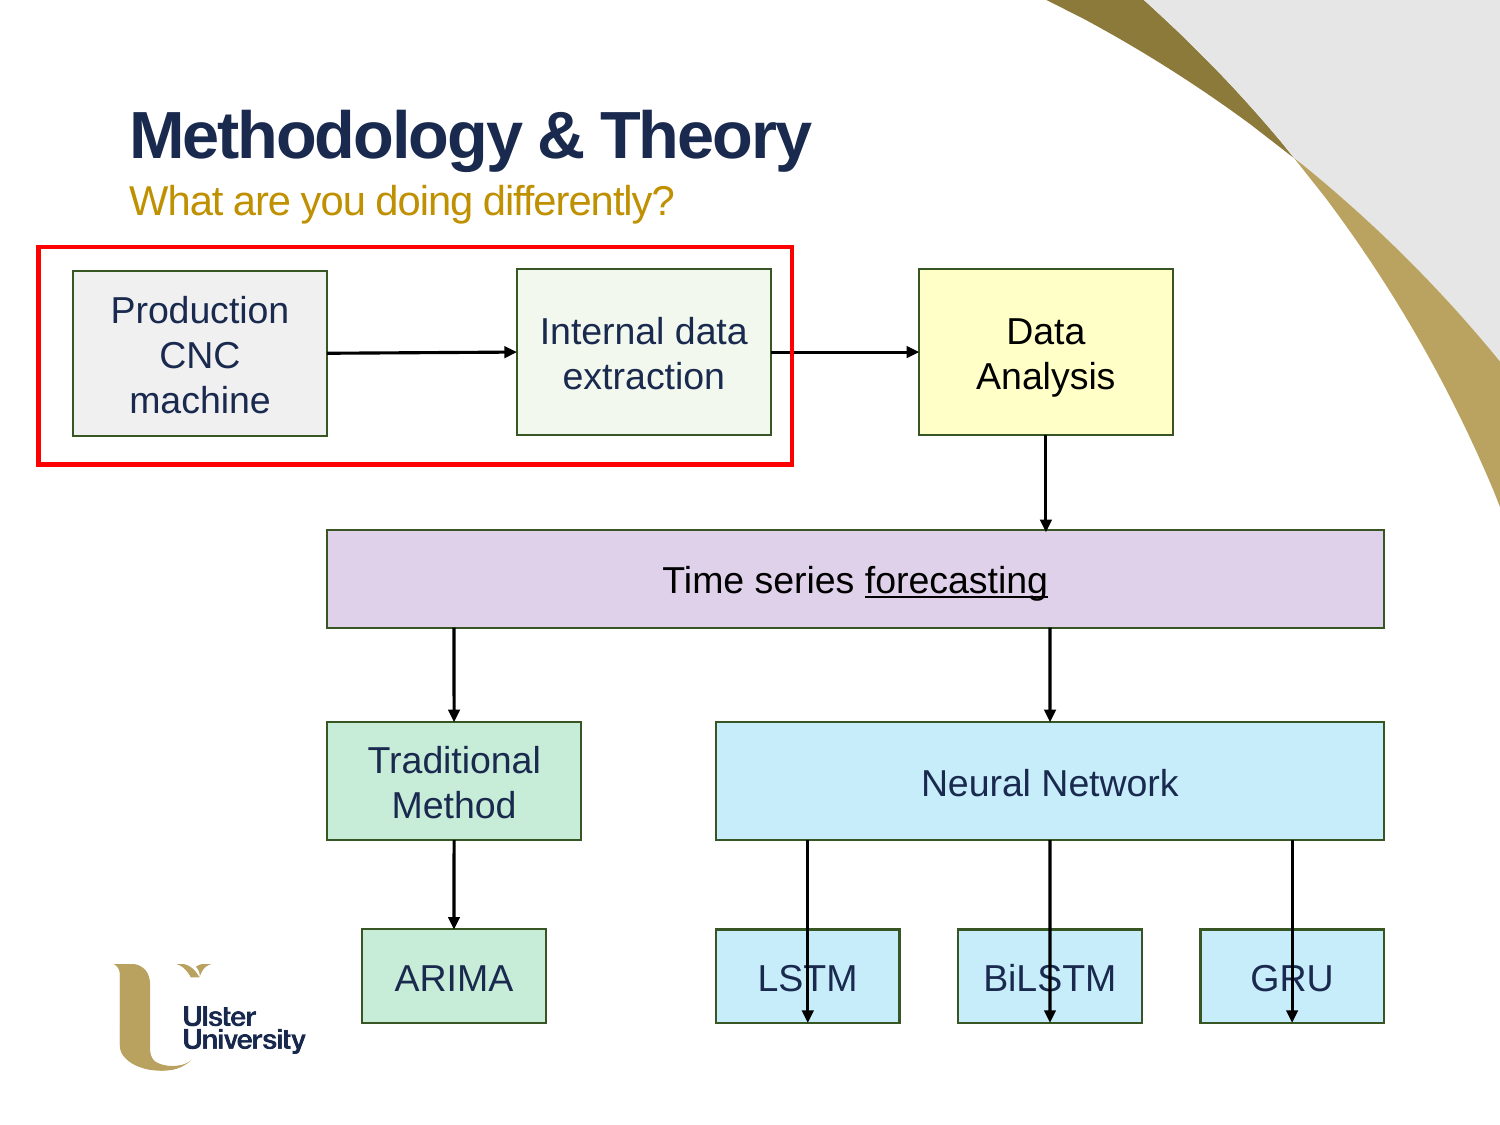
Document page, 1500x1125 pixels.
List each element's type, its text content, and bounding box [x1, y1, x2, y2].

text_box ARIMA [361, 928, 547, 1024]
picture [113, 964, 306, 1071]
text_box BiLSTM [957, 928, 1143, 1024]
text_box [72, 269, 1173, 436]
text_box GRU [1199, 928, 1385, 1024]
text_box [37, 246, 793, 466]
list What are you doing differently? [114, 172, 1266, 270]
list Methodology & Theory [114, 94, 1173, 172]
text_box Neural Network [715, 721, 1385, 841]
text_box Traditional Method [326, 721, 582, 841]
text_box Time series forecasting [326, 529, 1385, 629]
text_box LSTM [715, 928, 901, 1024]
